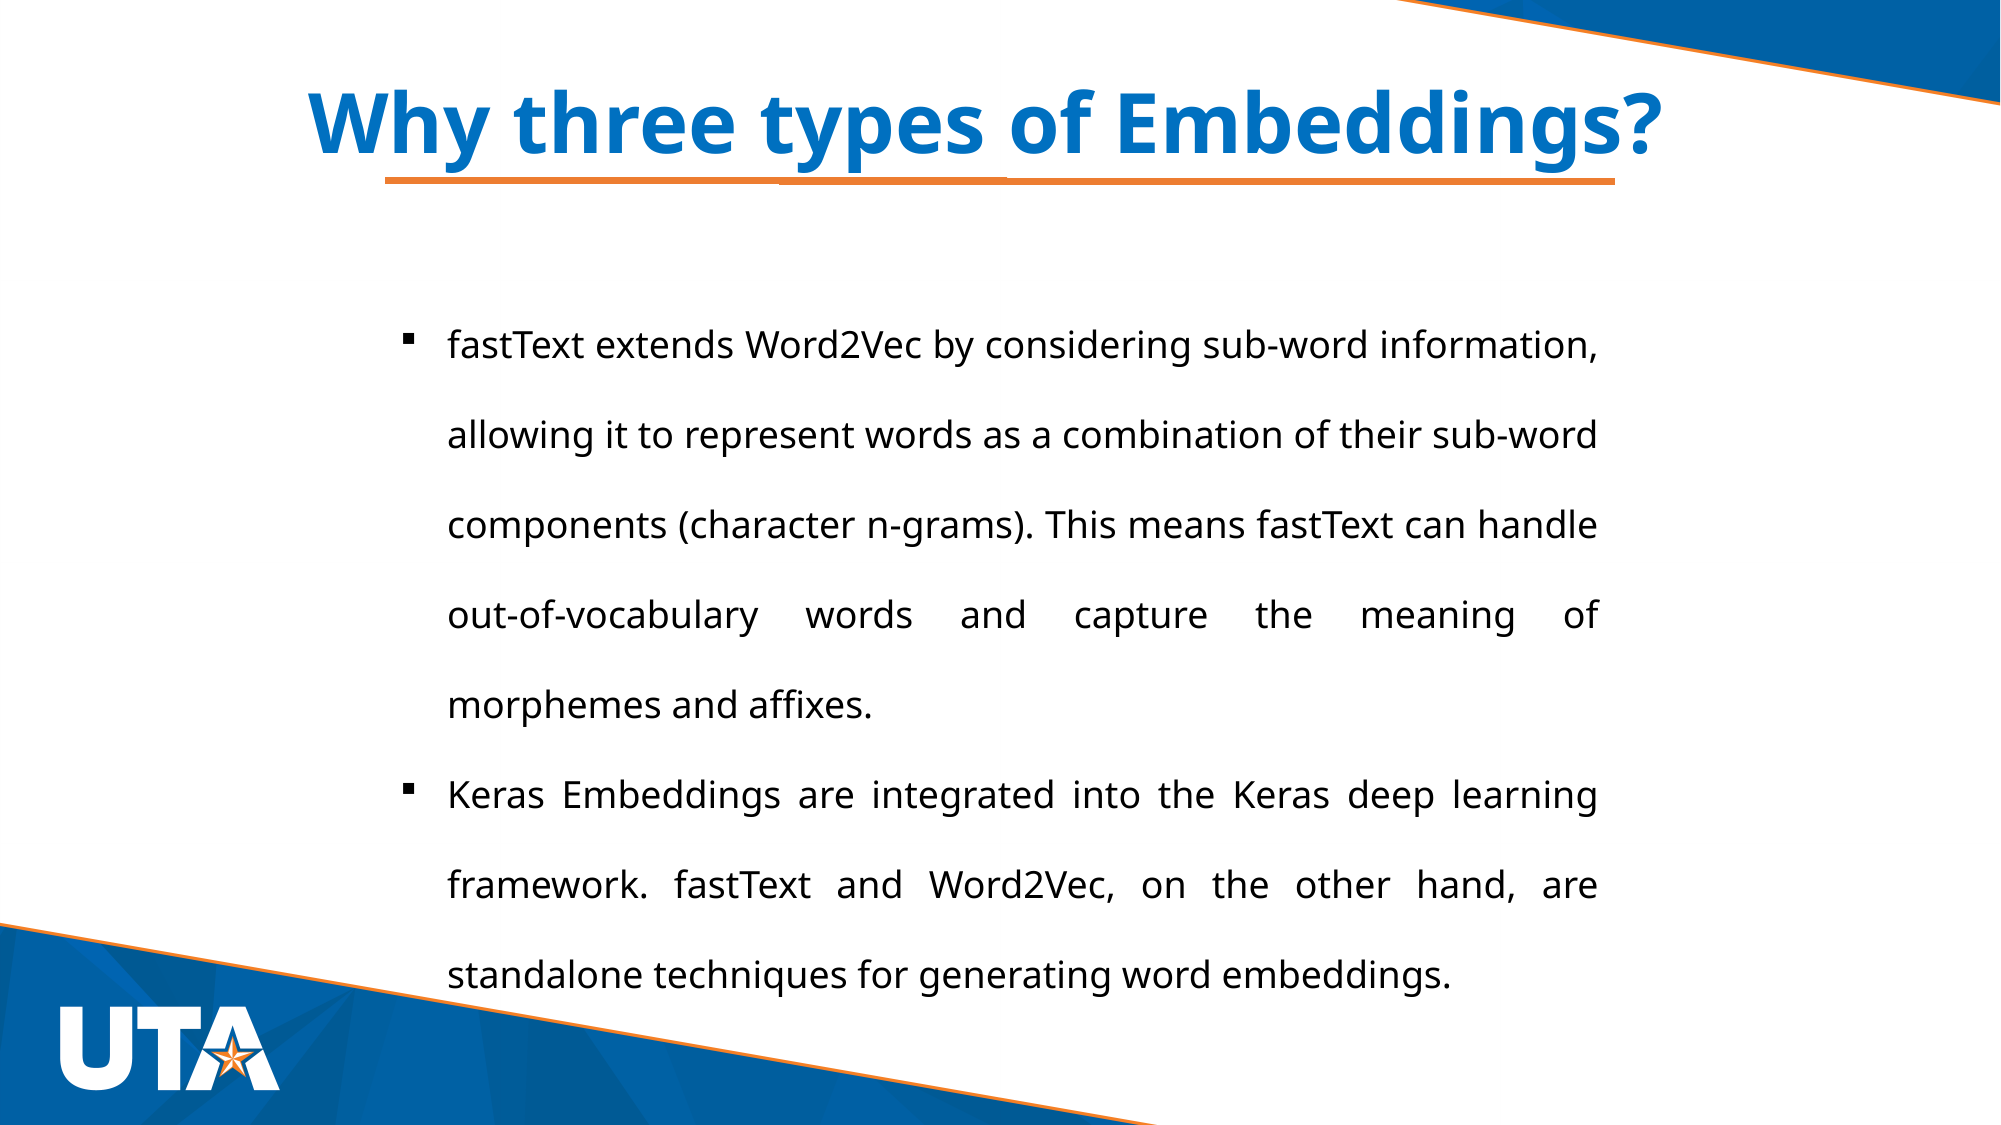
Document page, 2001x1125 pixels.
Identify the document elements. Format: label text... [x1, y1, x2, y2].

text_box fastText extends Word2Vec by considering sub-word information, allowing it to represent words as a combination of their sub-word components (character n-grams). This means fastText can handle out-of-vocabulary words and capture the meaning of morphemes and affixes. Keras Embeddings are integrated into the Keras deep learning framework. fastText and Word2Vec, on the other hand, are standalone techniques for generating word embeddings. [385, 268, 1615, 1004]
picture [0, 0, 2001, 1125]
text_box [385, 177, 1615, 185]
text_box Why three types of Embeddings? [48, 70, 1923, 171]
